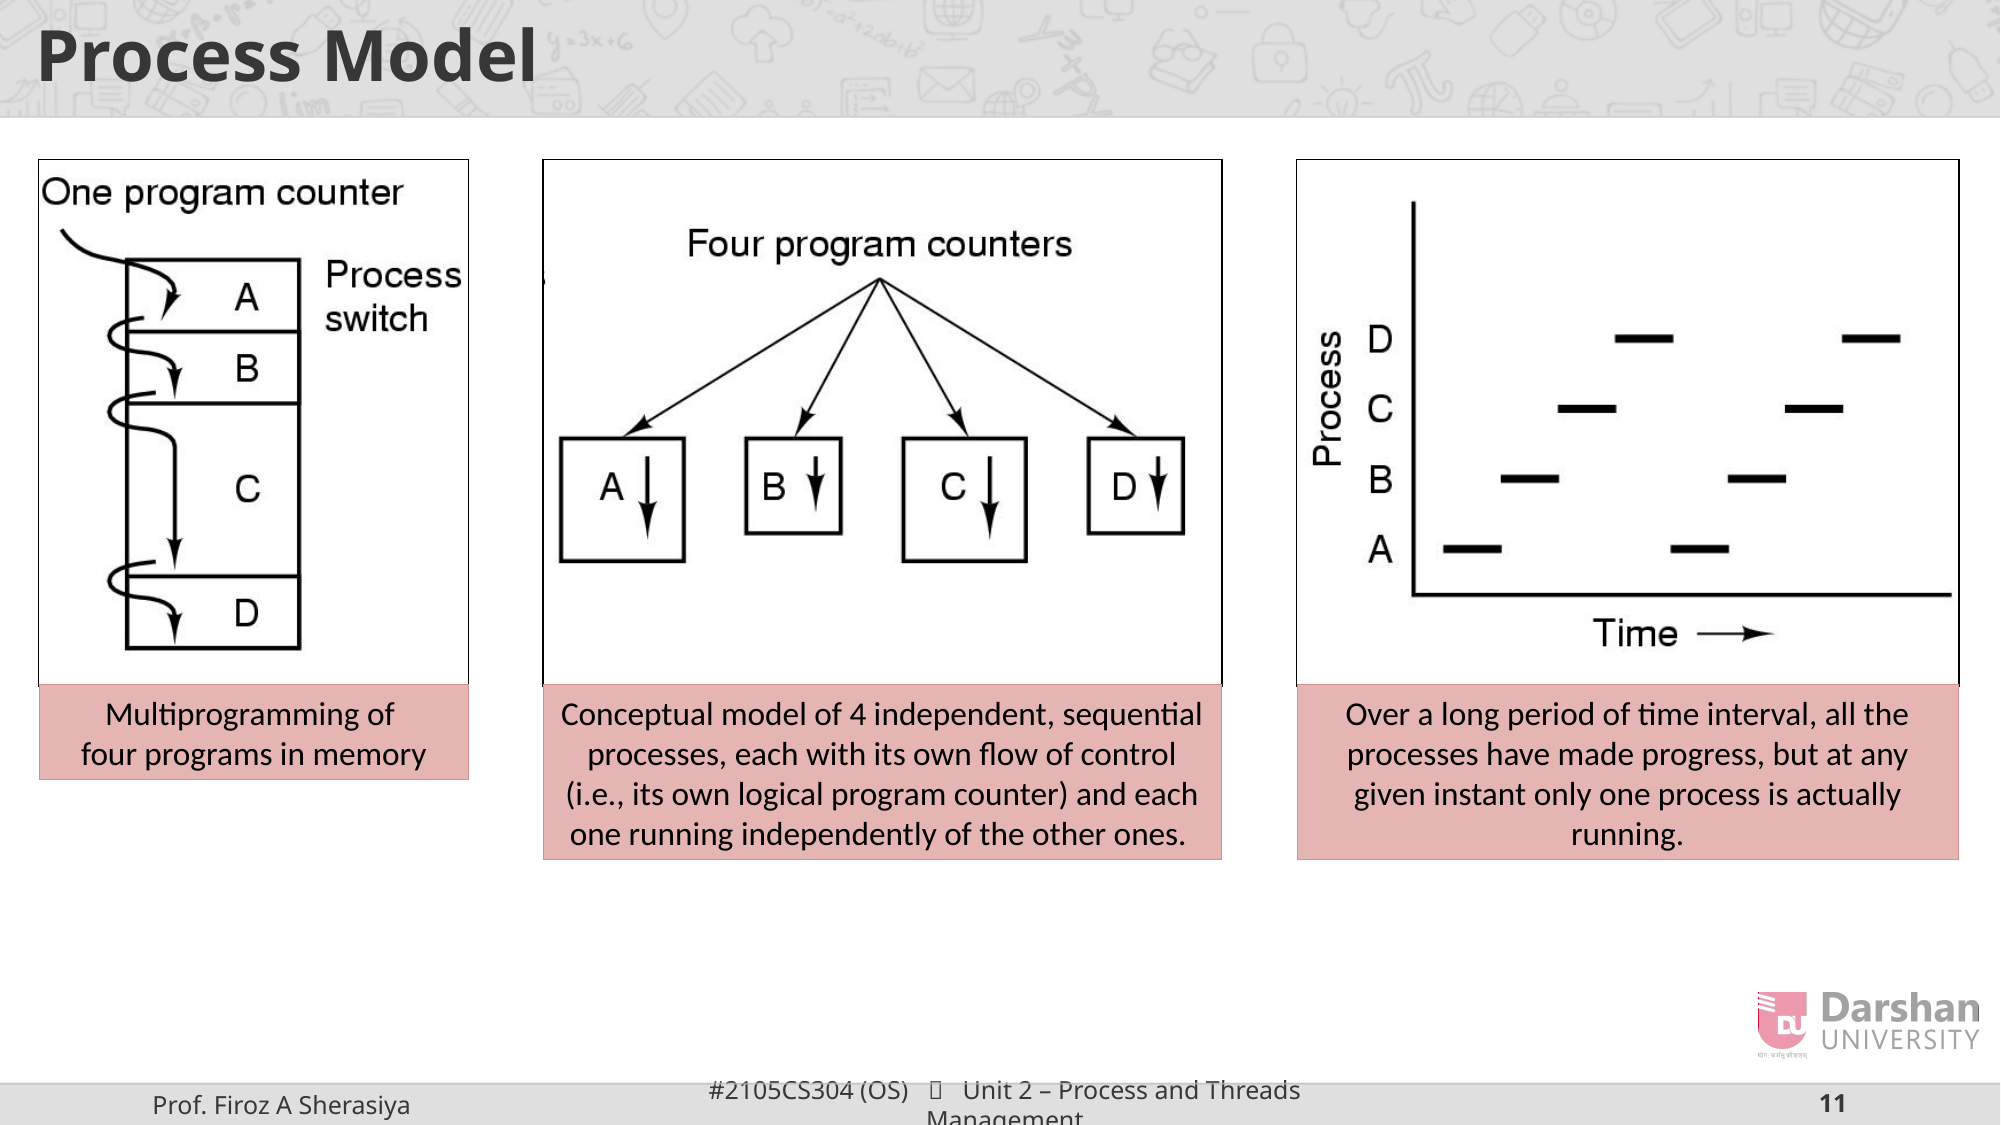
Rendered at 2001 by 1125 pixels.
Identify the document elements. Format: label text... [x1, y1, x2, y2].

text_box Over a long period of time interval, all the processes have made progress, but at any given instant only one process is actually running. [1297, 686, 1959, 860]
table_header 16 [1758, 992, 1979, 1059]
title Process Model [0, 0, 2000, 117]
text_box Conceptual model of 4 independent, sequential processes, each with its own flow of control (i.e., its own logical program counter) and each one running independently of the other ones. [543, 686, 1222, 860]
text_box Multiprogramming of four programs in memory [39, 684, 469, 780]
picture [39, 160, 468, 686]
picture [1297, 160, 1959, 686]
picture [543, 160, 1222, 686]
